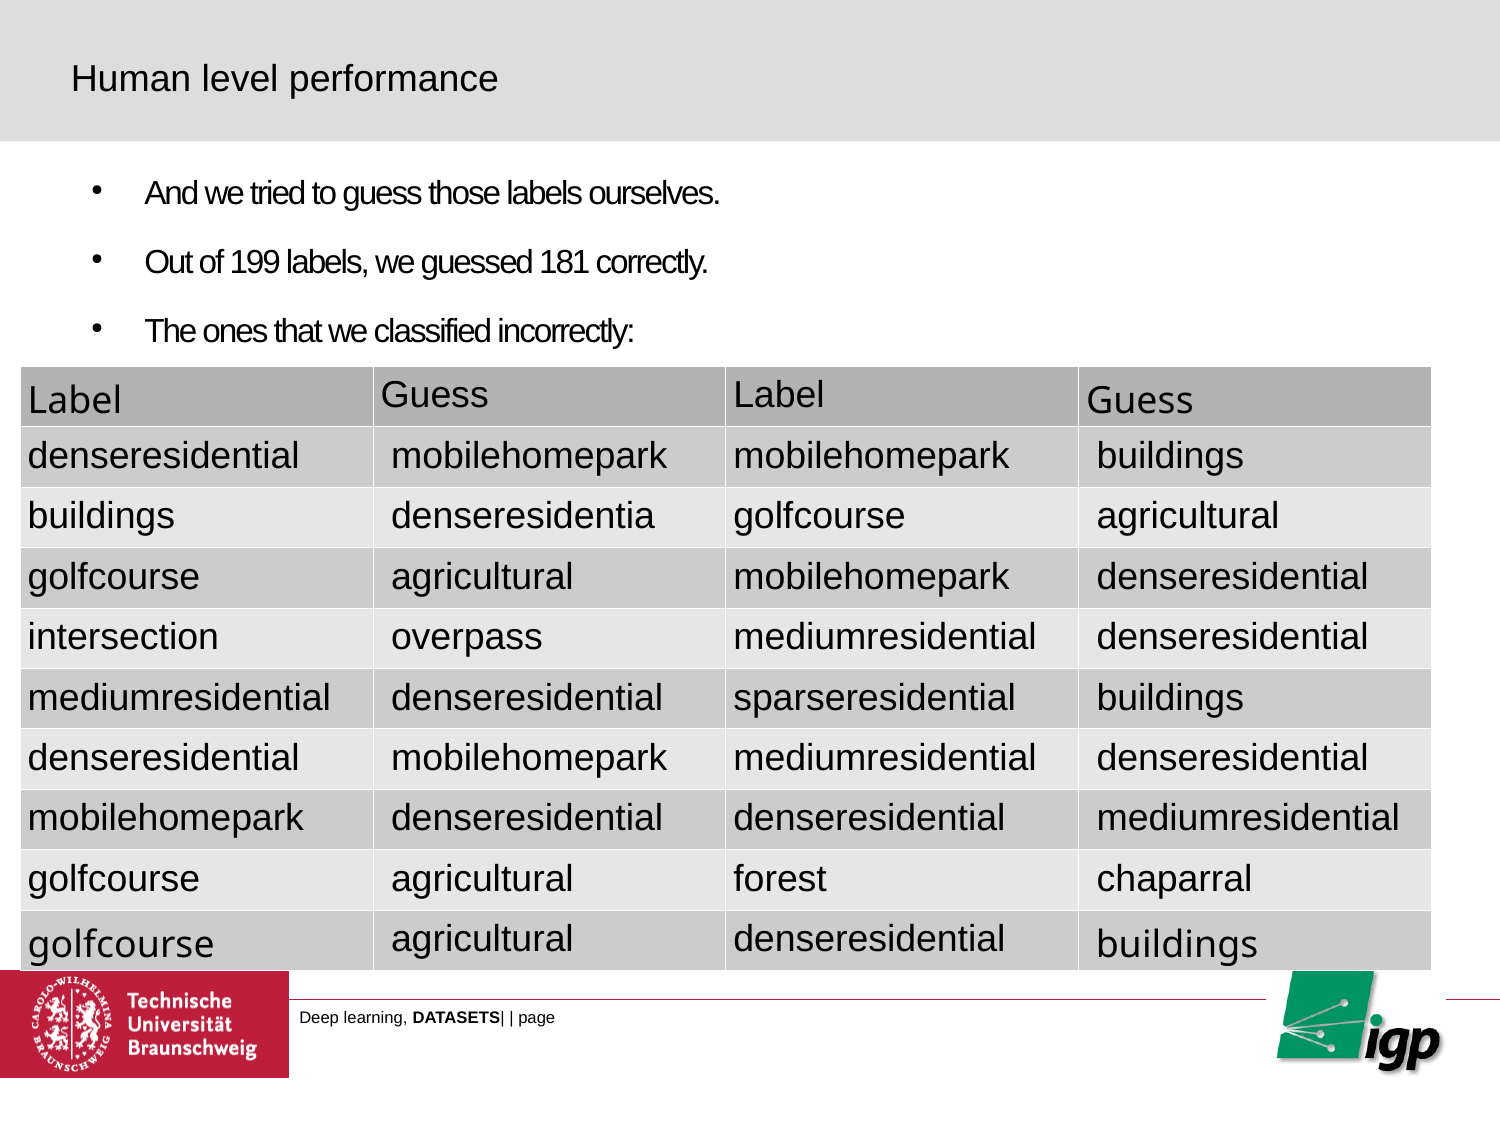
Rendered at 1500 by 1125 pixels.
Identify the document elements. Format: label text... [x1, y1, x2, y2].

table_cell chaparral [1079, 850, 1431, 910]
table_cell mobilehomepark [726, 427, 1078, 487]
table_cell agricultural [374, 850, 725, 910]
table_cell golfcourse [726, 488, 1078, 547]
table_cell mediumresidential [726, 609, 1078, 668]
table_cell golfcourse [21, 850, 373, 910]
table_cell forest [726, 850, 1078, 910]
table_cell buildings [21, 488, 373, 547]
table_cell denseresidential [726, 790, 1078, 849]
picture [0, 970, 289, 1078]
table_cell mobilehomepark [726, 548, 1078, 608]
table_cell denseresidentia [374, 488, 725, 547]
table_cell overpass [374, 609, 725, 668]
table_cell mediumresidential [726, 729, 1078, 789]
table_cell mobilehomepark [374, 427, 725, 487]
table_cell denseresidential [374, 790, 725, 849]
table_cell mediumresidential [21, 669, 373, 728]
table_cell denseresidential [726, 911, 1078, 970]
table_header Guess [374, 367, 725, 426]
text_box Human level performance [70, 53, 1445, 99]
table_cell agricultural [1079, 488, 1431, 547]
picture [1266, 960, 1446, 1078]
table_cell buildings [1079, 911, 1431, 970]
table_cell denseresidential [21, 427, 373, 487]
table_cell denseresidential [374, 669, 725, 728]
table_header Label [21, 367, 373, 426]
table_cell mediumresidential [1079, 790, 1431, 849]
table_cell denseresidential [1079, 548, 1431, 608]
table_header Label [726, 367, 1078, 426]
table_cell denseresidential [21, 729, 373, 789]
table_header Guess [1079, 367, 1431, 426]
table_cell buildings [1079, 427, 1431, 487]
table_cell intersection [21, 609, 373, 668]
text_box And we tried to guess those labels ourselves. Out of 199 labels, we guessed 181 correctly. The ones that we classified incorrectly: [73, 171, 1448, 767]
table_cell mobilehomepark [21, 790, 373, 849]
table_cell denseresidential [1079, 729, 1431, 789]
table_cell denseresidential [1079, 609, 1431, 668]
table_cell agricultural [374, 548, 725, 608]
table_cell golfcourse [21, 911, 373, 970]
table_cell sparseresidential [726, 669, 1078, 728]
table_cell agricultural [374, 911, 725, 970]
table_cell mobilehomepark [374, 729, 725, 789]
table_cell golfcourse [21, 548, 373, 608]
table_cell buildings [1079, 669, 1431, 728]
